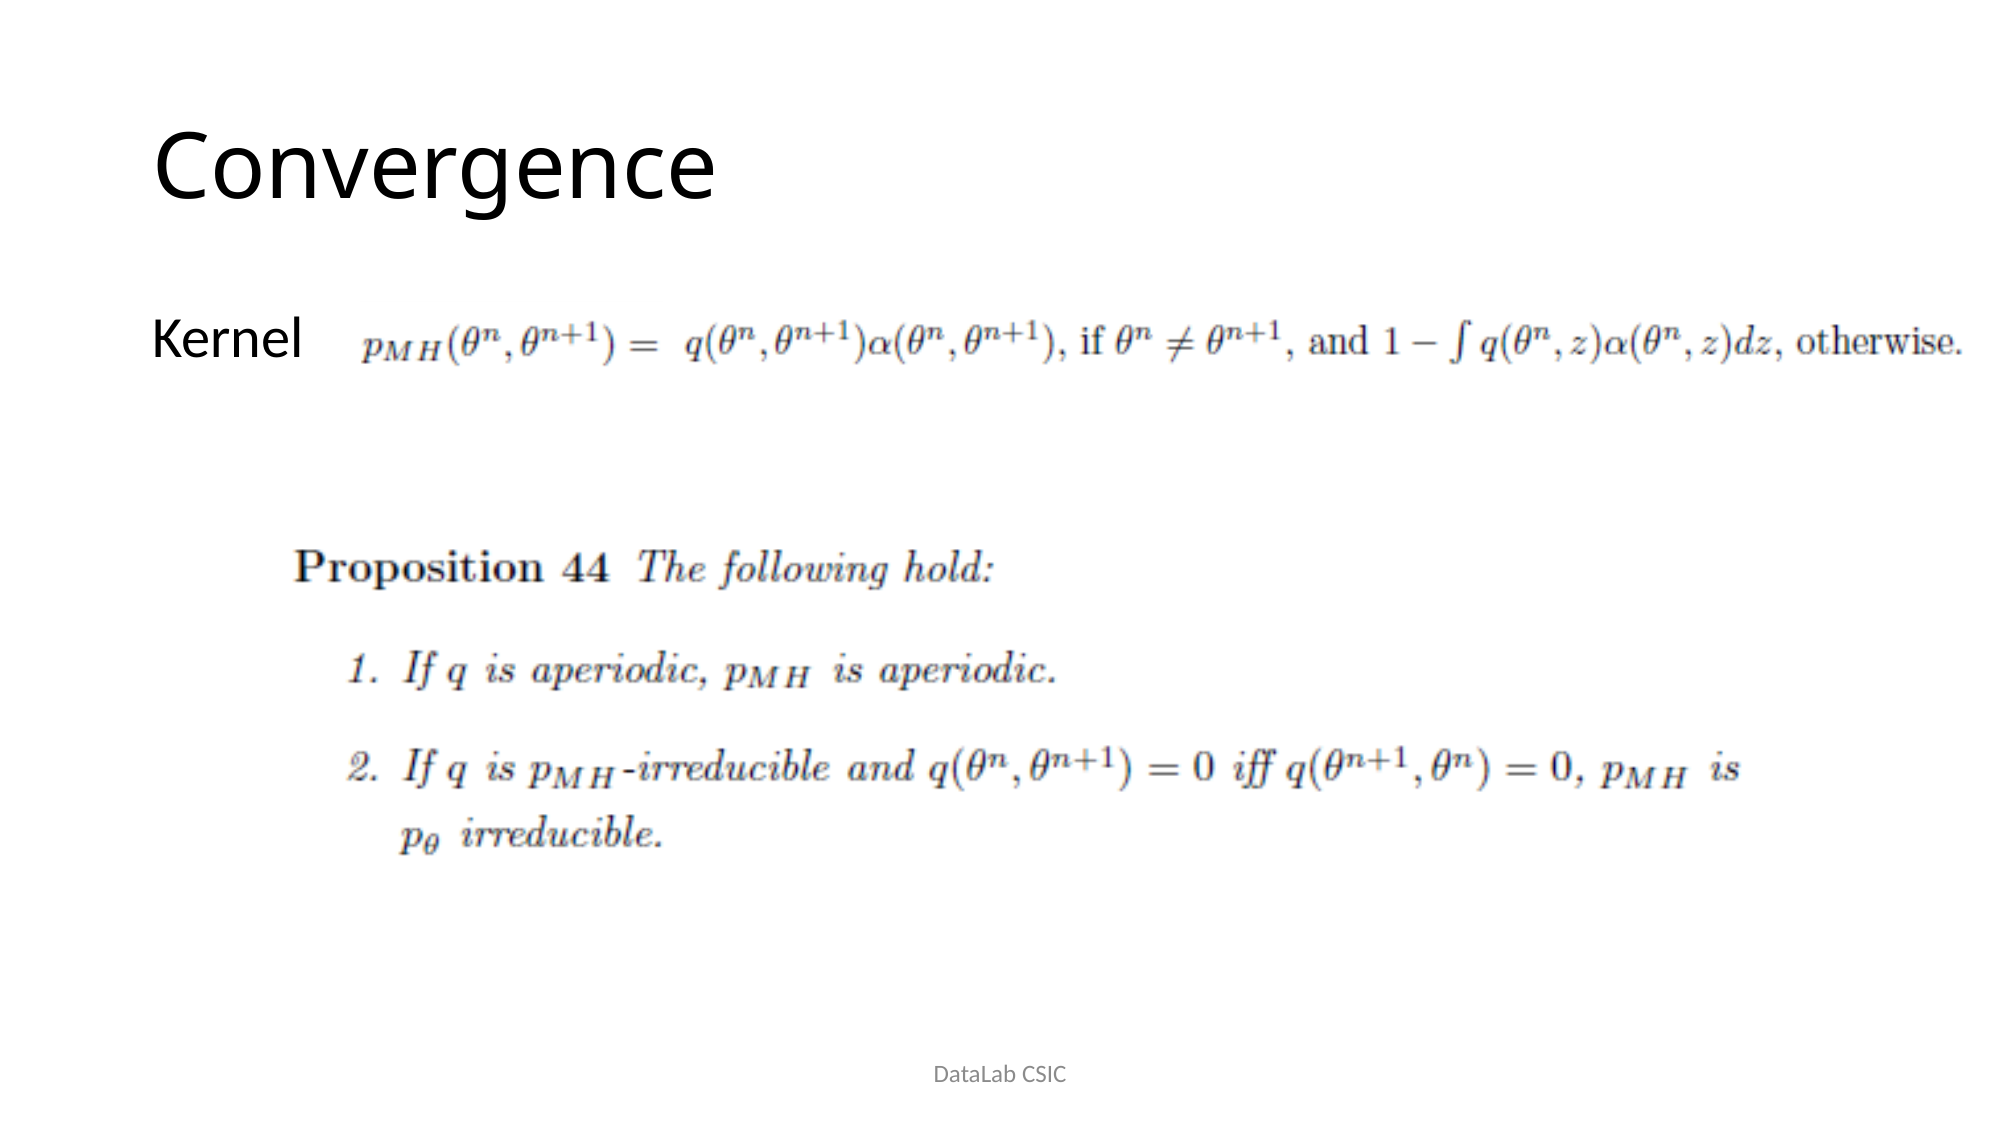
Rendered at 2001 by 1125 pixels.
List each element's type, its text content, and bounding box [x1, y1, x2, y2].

list Kernel [137, 299, 1863, 1014]
picture [273, 503, 1794, 880]
footer DataLab CSIC [662, 1042, 1338, 1103]
title Convergence [137, 59, 1863, 278]
picture [360, 300, 1971, 383]
